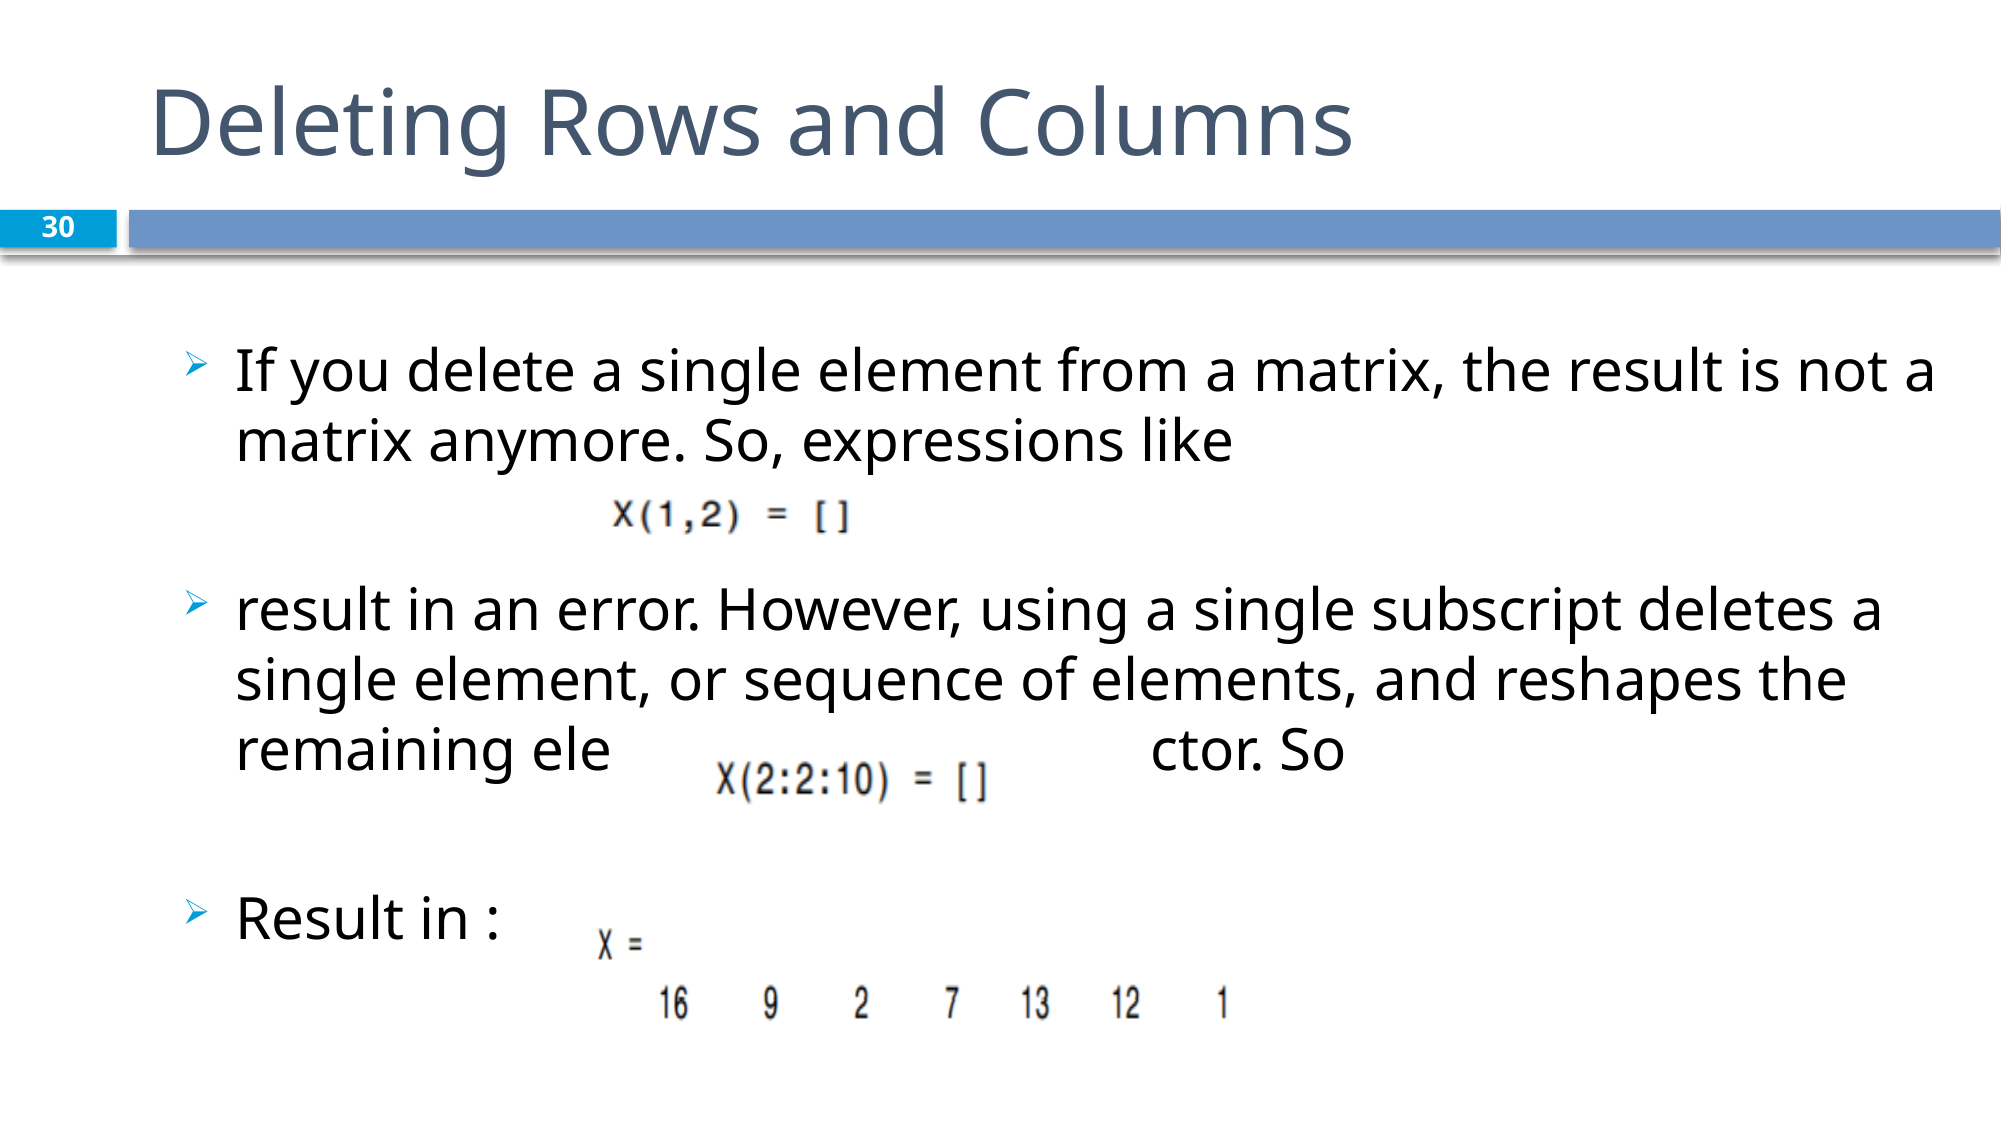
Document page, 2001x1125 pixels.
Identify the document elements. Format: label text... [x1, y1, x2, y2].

title Deleting Rows and Columns [133, 37, 1918, 200]
picture [514, 475, 1079, 561]
slide_number 30 [0, 208, 117, 249]
picture [608, 713, 1151, 832]
list If you delete a single element from a matrix, the result is not a matrix anymore. So, expressions like result in an error. However, using a single subscript deletes a single element, or sequence of elements, and reshapes the remaining elements into a row vector. So Result in : [168, 326, 1958, 1101]
picture [514, 902, 1463, 1047]
